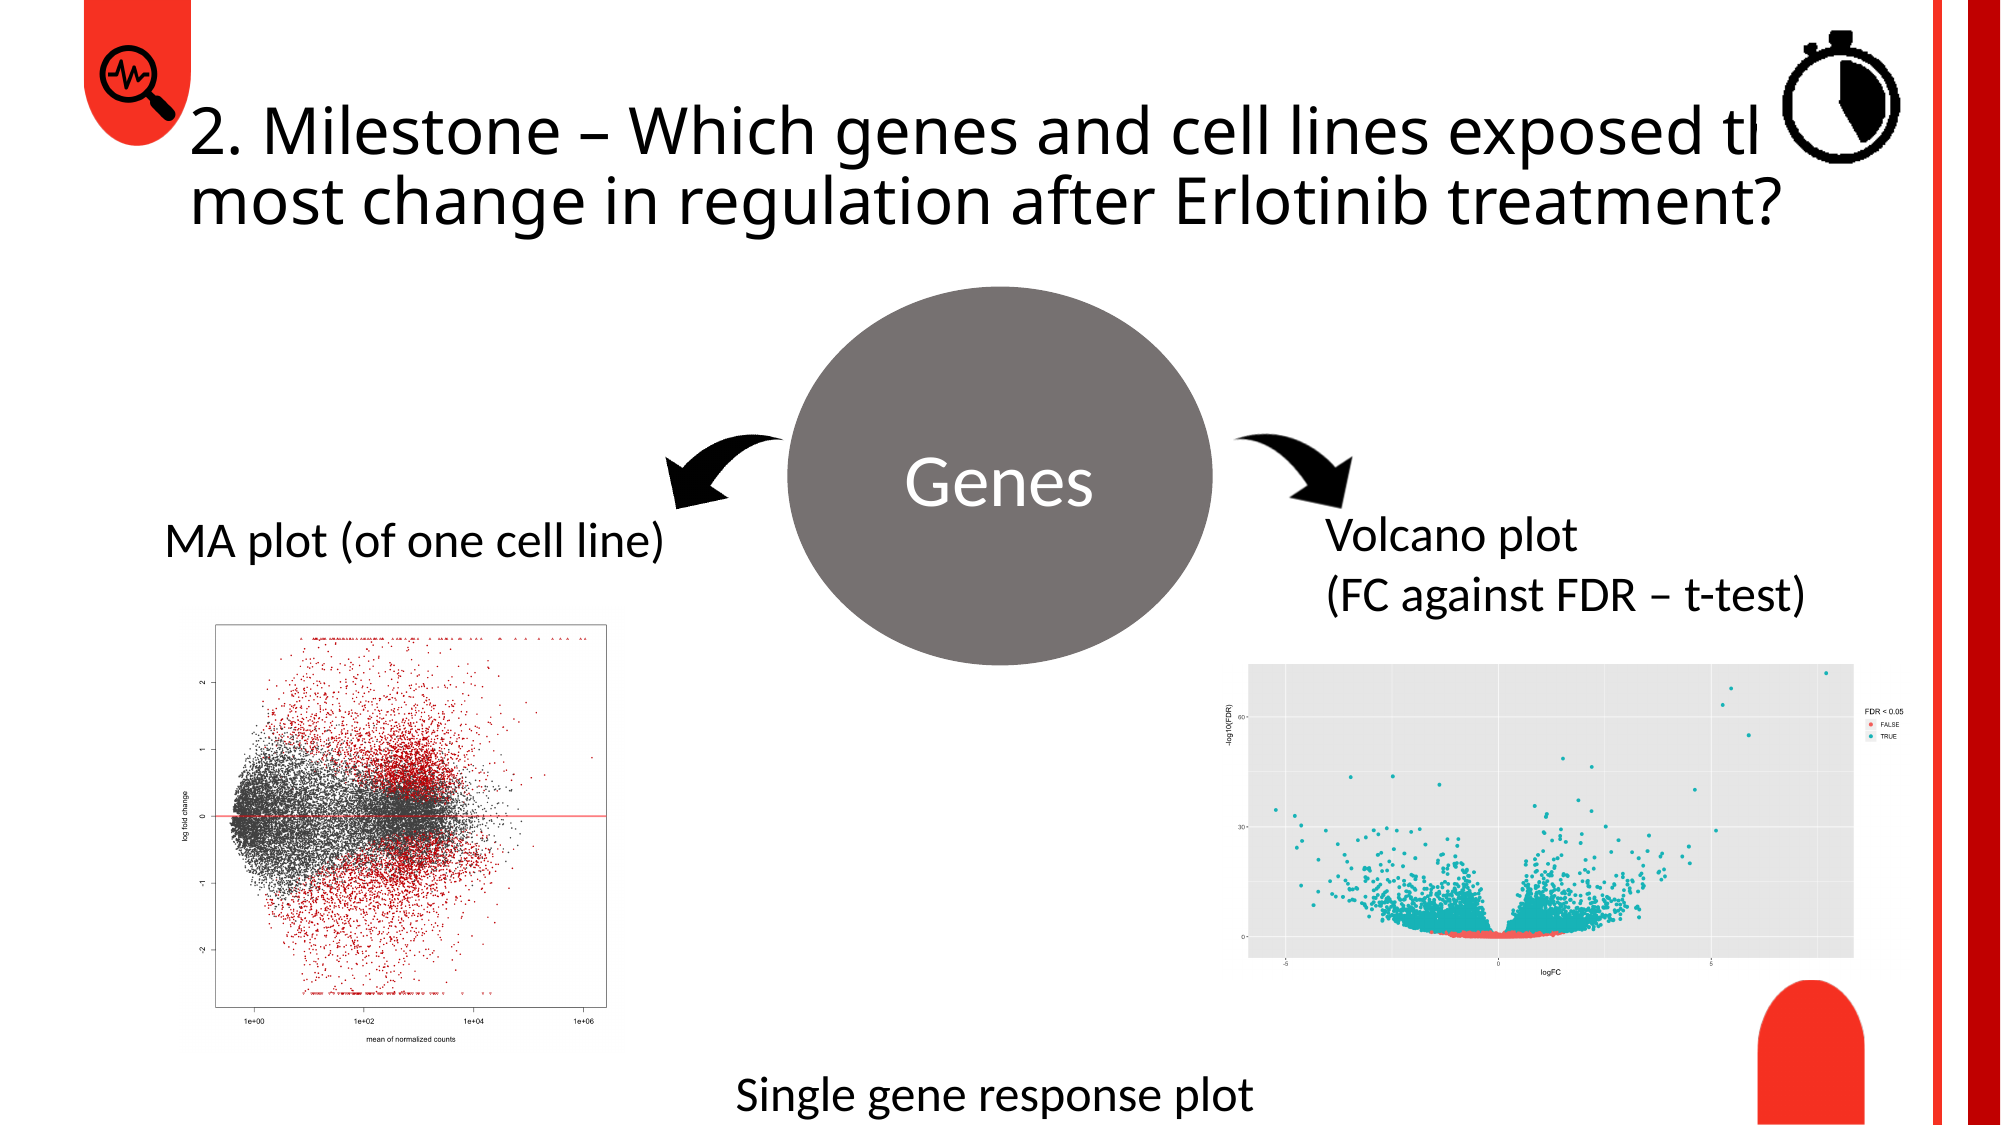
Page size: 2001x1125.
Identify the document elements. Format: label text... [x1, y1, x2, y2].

text_box Volcano plot (FC against FDR – t-test) [1310, 494, 1823, 629]
picture [1756, 23, 1916, 170]
list MA plot (of one cell line) [74, 506, 730, 755]
picture [640, 378, 818, 556]
title 2. Milestone – Which genes and cell lines exposed the most change in regulation after Erlotinib treatment? [174, 59, 1863, 278]
text_box Genes [801, 286, 1198, 666]
picture [83, 0, 191, 146]
text_box Single gene response plot [720, 979, 1721, 1125]
picture [1198, 377, 1379, 557]
picture [1222, 664, 1911, 1125]
picture [179, 606, 625, 1053]
picture [1968, 0, 2001, 1125]
